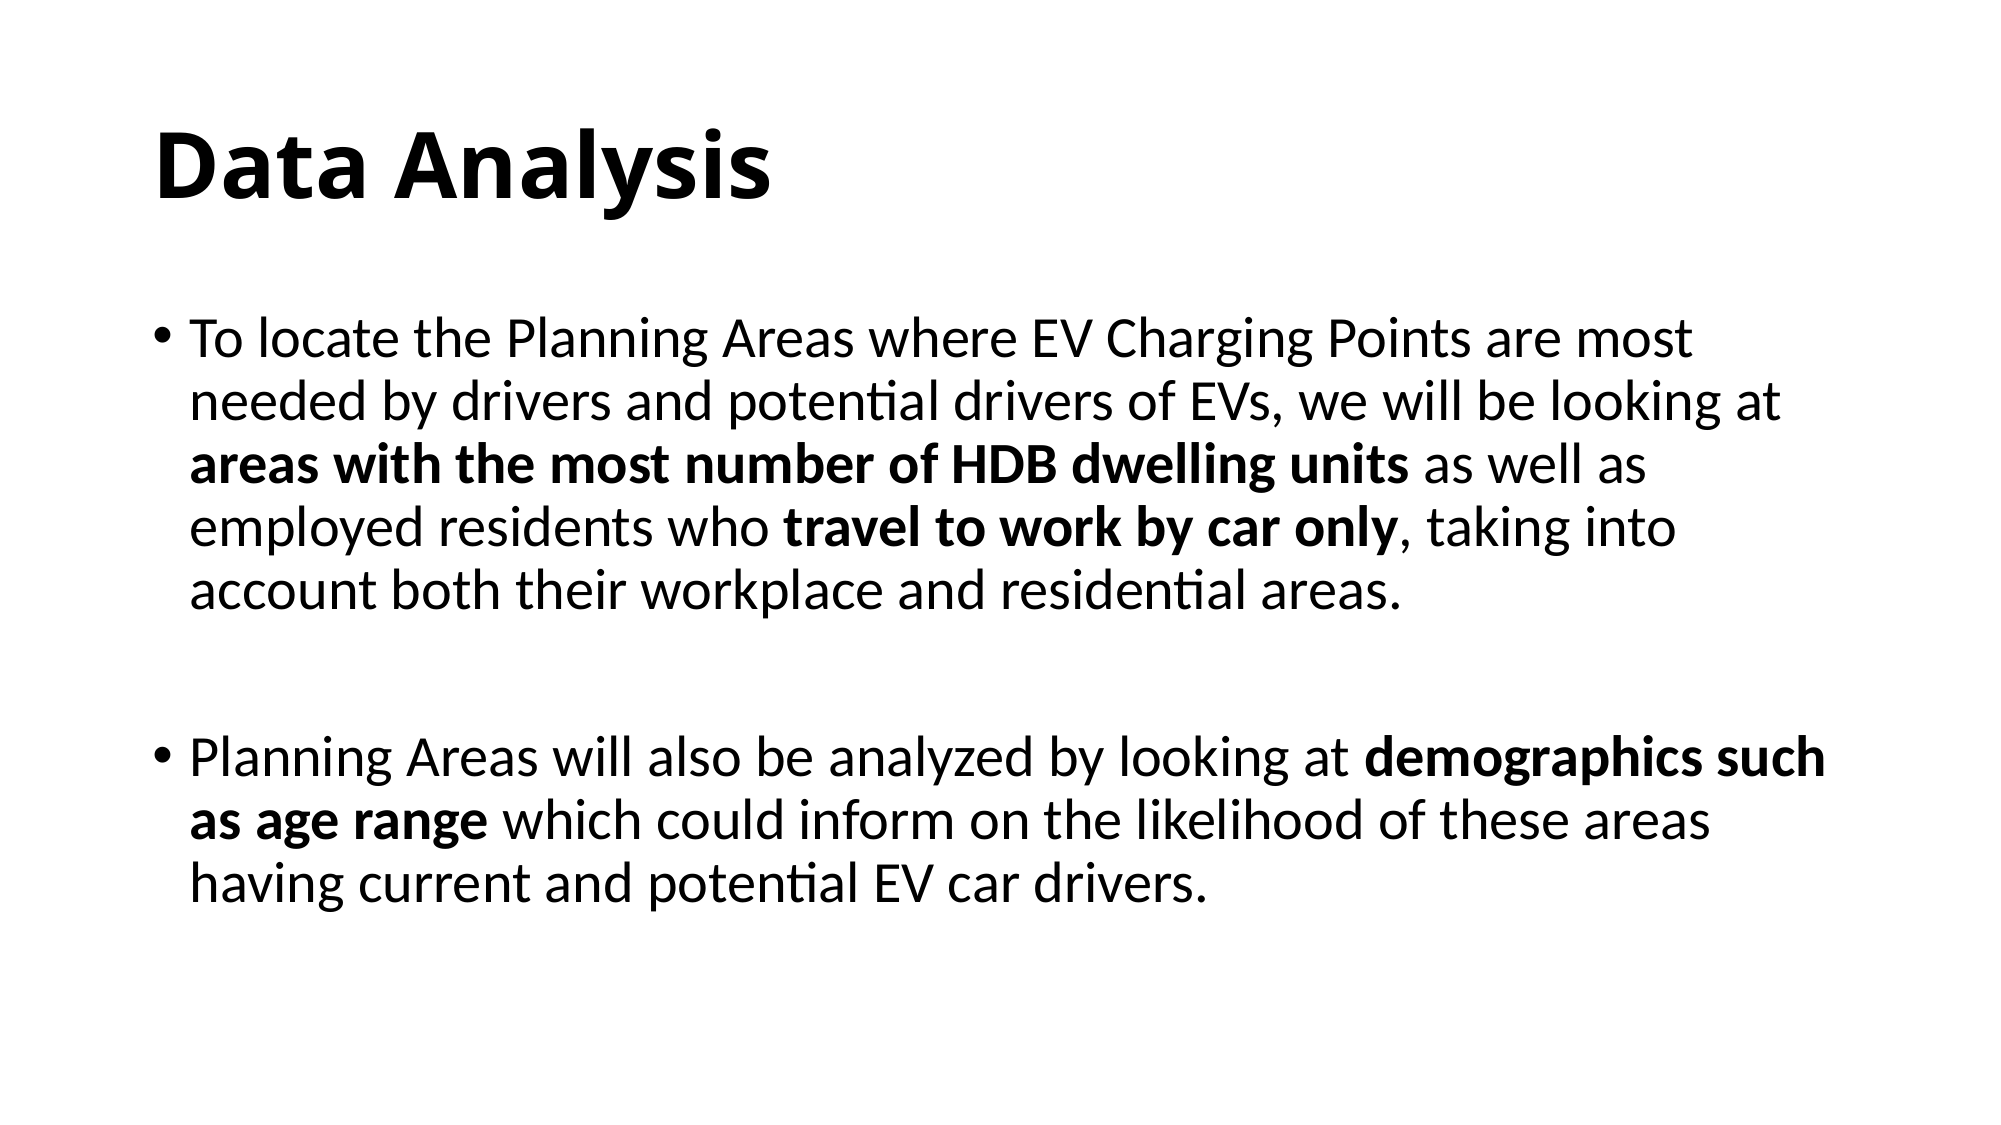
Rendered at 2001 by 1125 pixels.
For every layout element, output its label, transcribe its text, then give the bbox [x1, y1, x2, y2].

title Data Analysis [137, 59, 1863, 278]
list To locate the Planning Areas where EV Charging Points are most needed by drivers and potential drivers of EVs, we will be looking at areas with the most number of HDB dwelling units as well as employed residents who travel to work by car only, taking into account both their workplace and residential areas. Planning Areas will also be analyzed by looking at demographics such as age range which could inform on the likelihood of these areas having current and potential EV car drivers. [137, 299, 1863, 1014]
